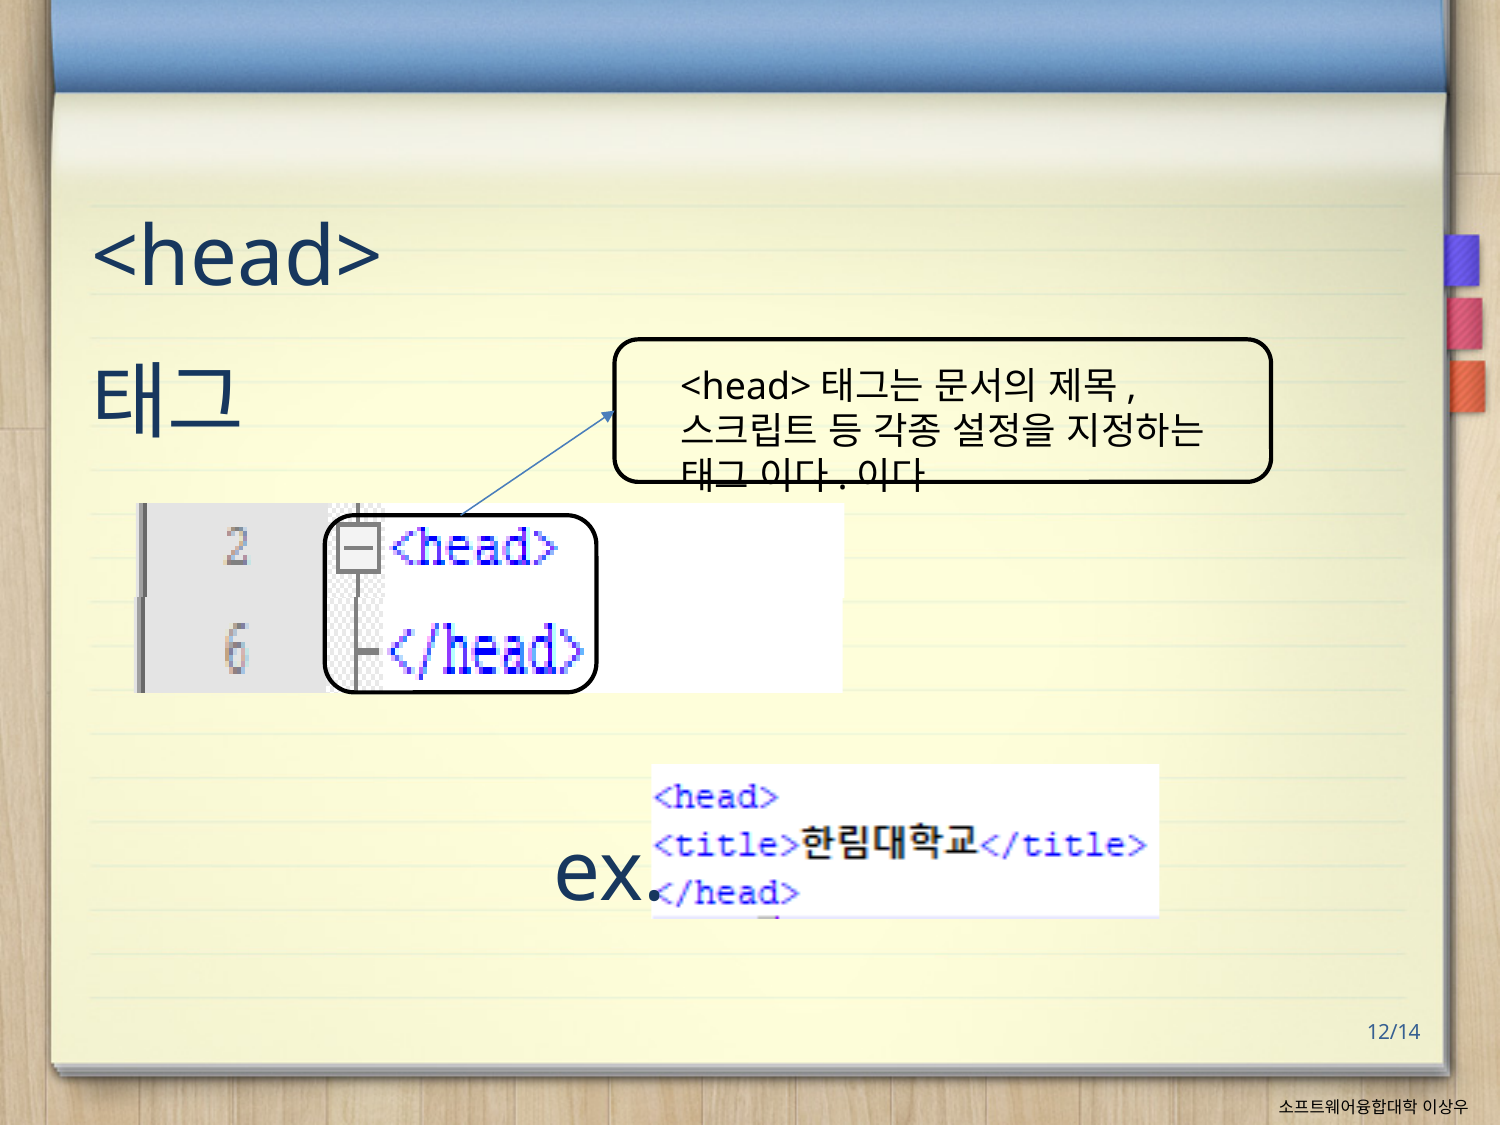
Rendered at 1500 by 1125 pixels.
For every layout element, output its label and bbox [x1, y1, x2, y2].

text_box [614, 339, 1272, 483]
picture [0, 0, 1500, 1125]
text_box [460, 410, 615, 516]
text_box [538, 763, 1160, 919]
